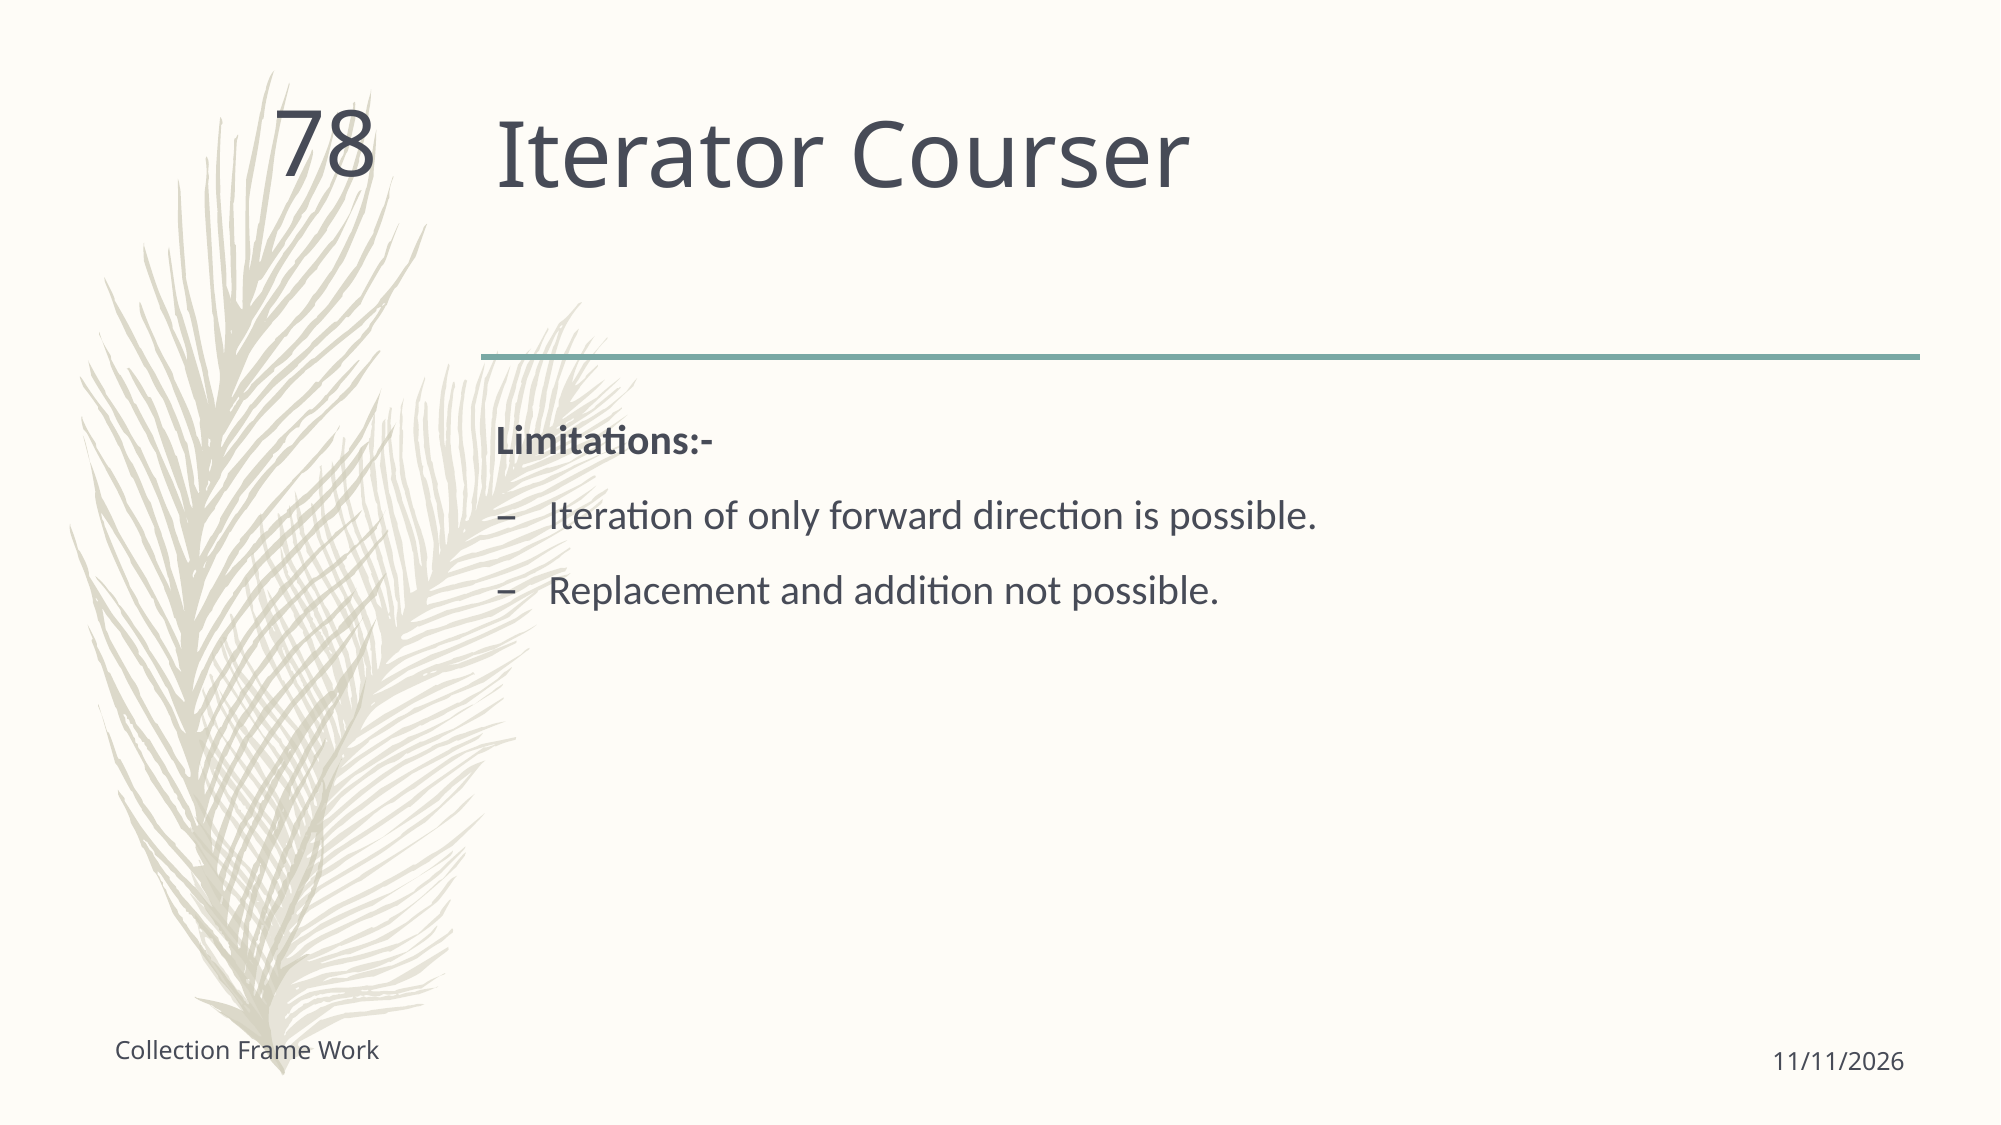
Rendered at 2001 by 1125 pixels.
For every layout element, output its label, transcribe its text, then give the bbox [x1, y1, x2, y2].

slide_number 78 [84, 118, 394, 218]
footer Collection Frame Work [99, 1019, 1030, 1080]
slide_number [1470, 1032, 1920, 1093]
title Iterator Courser [481, 93, 1920, 350]
list Limitations:- Iteration of only forward direction is possible. Replacement and addition not possible. [481, 399, 1920, 999]
